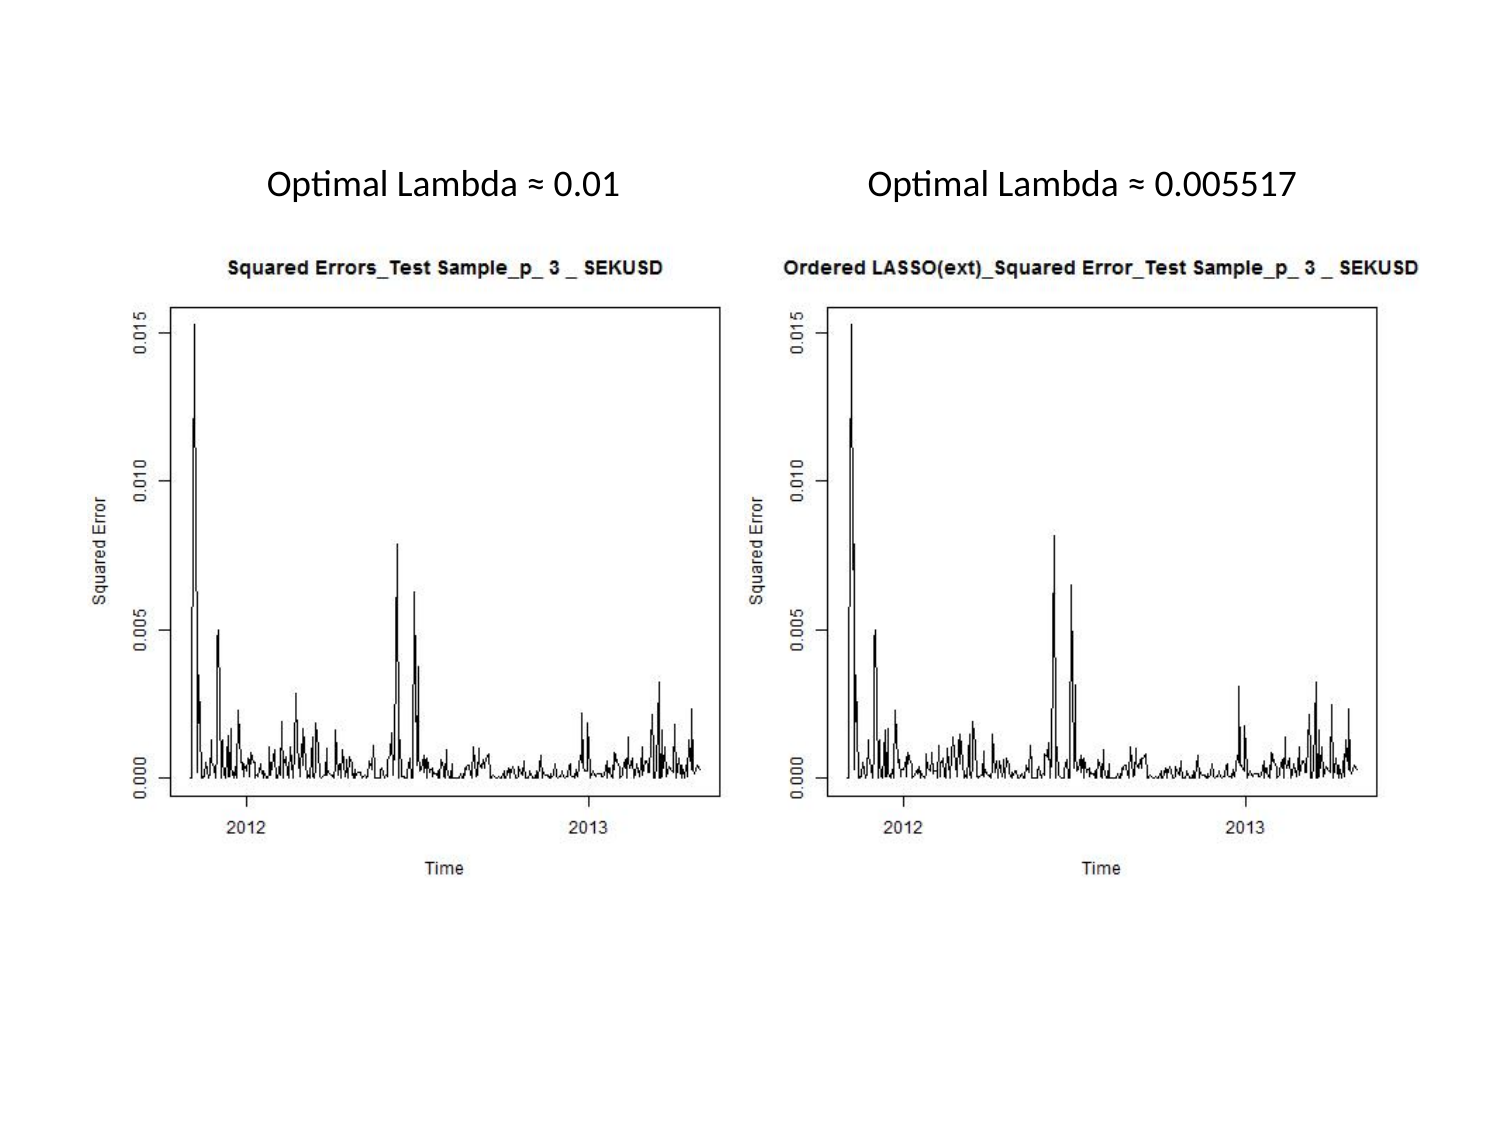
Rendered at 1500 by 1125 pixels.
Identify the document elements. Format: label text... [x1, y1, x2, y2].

text_box Optimal Lambda ≈ 0.005517 [852, 151, 1313, 212]
picture [87, 224, 1421, 901]
text_box Optimal Lambda ≈ 0.01 [252, 151, 636, 212]
